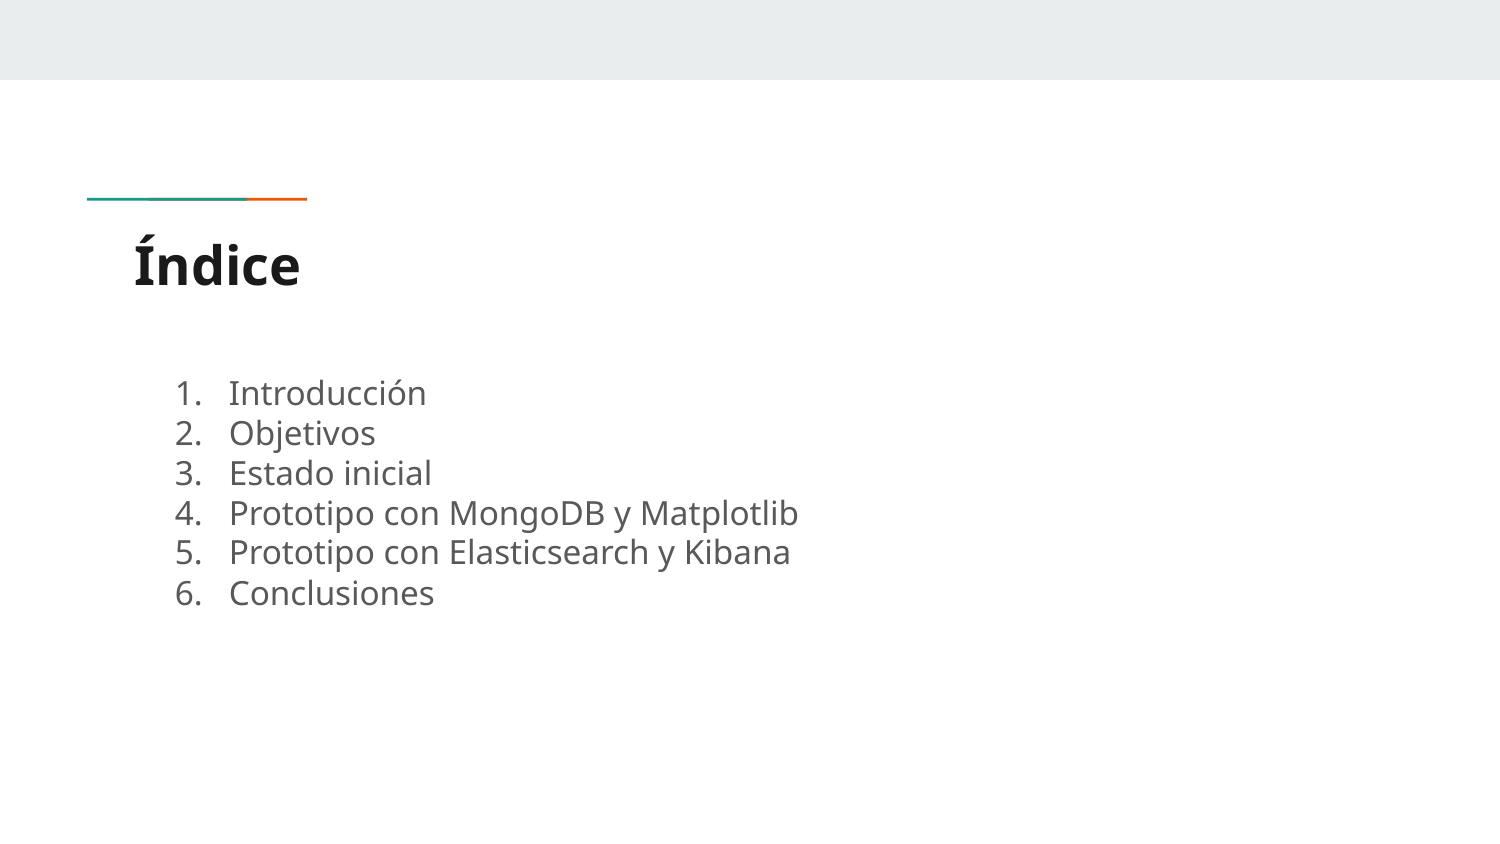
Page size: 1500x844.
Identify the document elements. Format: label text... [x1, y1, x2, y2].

title Índice [119, 216, 1381, 305]
text_box Introducción Objetivos Estado inicial Prototipo con MongoDB y Matplotlib Prototipo con Elasticsearch y Kibana Conclusiones [138, 357, 1349, 753]
